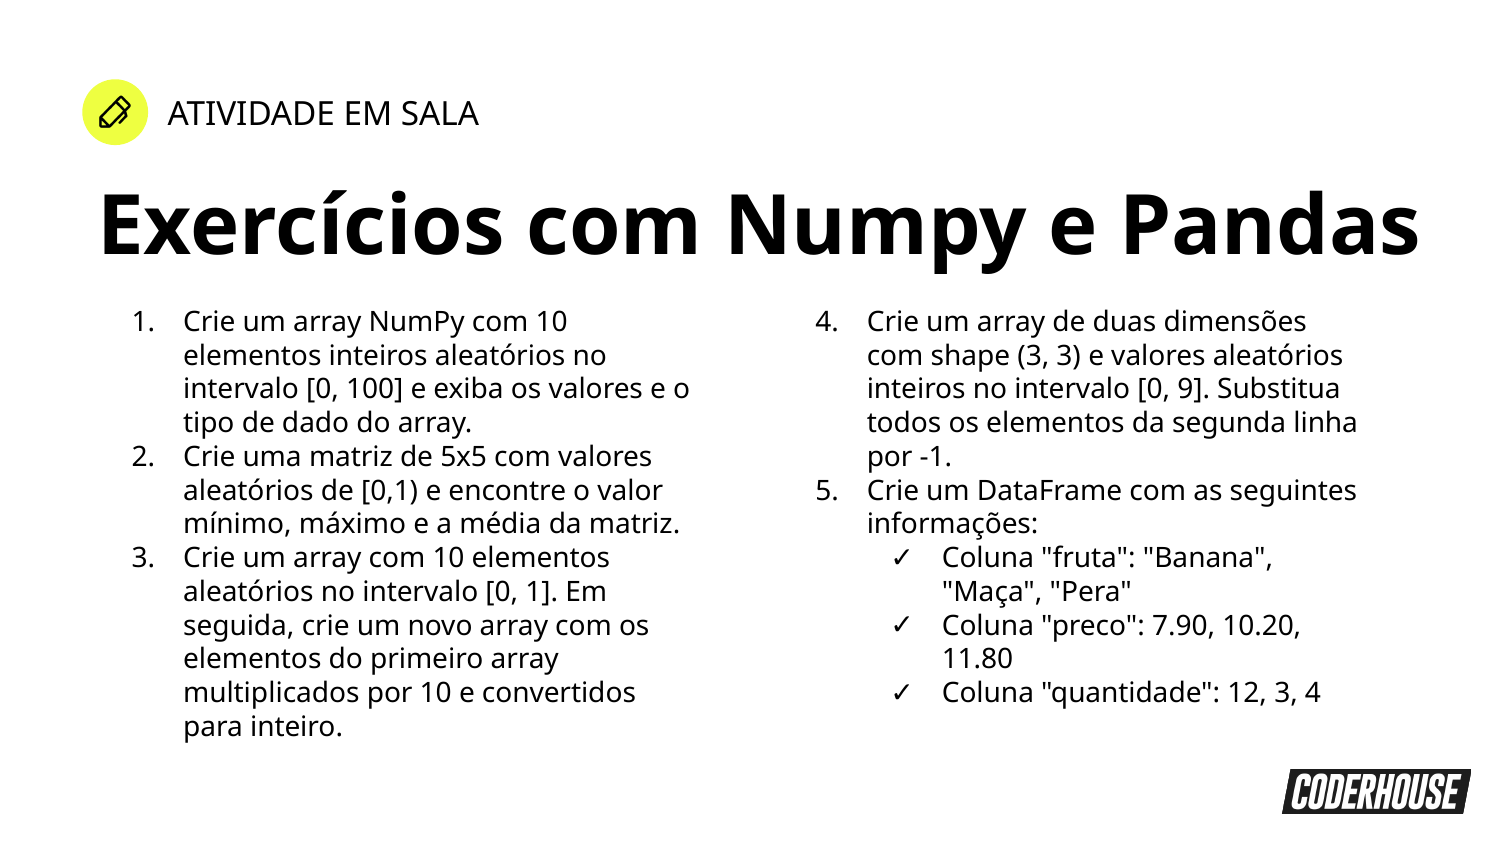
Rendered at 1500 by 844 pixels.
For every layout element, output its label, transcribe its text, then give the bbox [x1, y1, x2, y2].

text_box Crie um array de duas dimensões com shape (3, 3) e valores aleatórios inteiros no intervalo [0, 9]. Substitua todos os elementos da segunda linha por -1. Crie um DataFrame com as seguintes informações: Coluna "fruta": "Banana", "Maça", "Pera" Coluna "preco": 7.90, 10.20, 11.80 Coluna "quantidade": 12, 3, 4 [776, 288, 1383, 723]
text_box Crie um array NumPy com 10 elementos inteiros aleatórios no intervalo [0, 100] e exiba os valores e o tipo de dado do array. Crie uma matriz de 5x5 com valores aleatórios de [0,1) e encontre o valor mínimo, máximo e a média da matriz. Crie um array com 10 elementos aleatórios no intervalo [0, 1]. Em seguida, crie um novo array com os elementos do primeiro array multiplicados por 10 e convertidos para inteiro. [93, 288, 715, 791]
text_box ATIVIDADE EM SALA [152, 76, 557, 147]
text_box Exercícios com Numpy e Pandas [82, 167, 1462, 288]
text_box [81, 78, 149, 146]
picture [1281, 769, 1471, 814]
